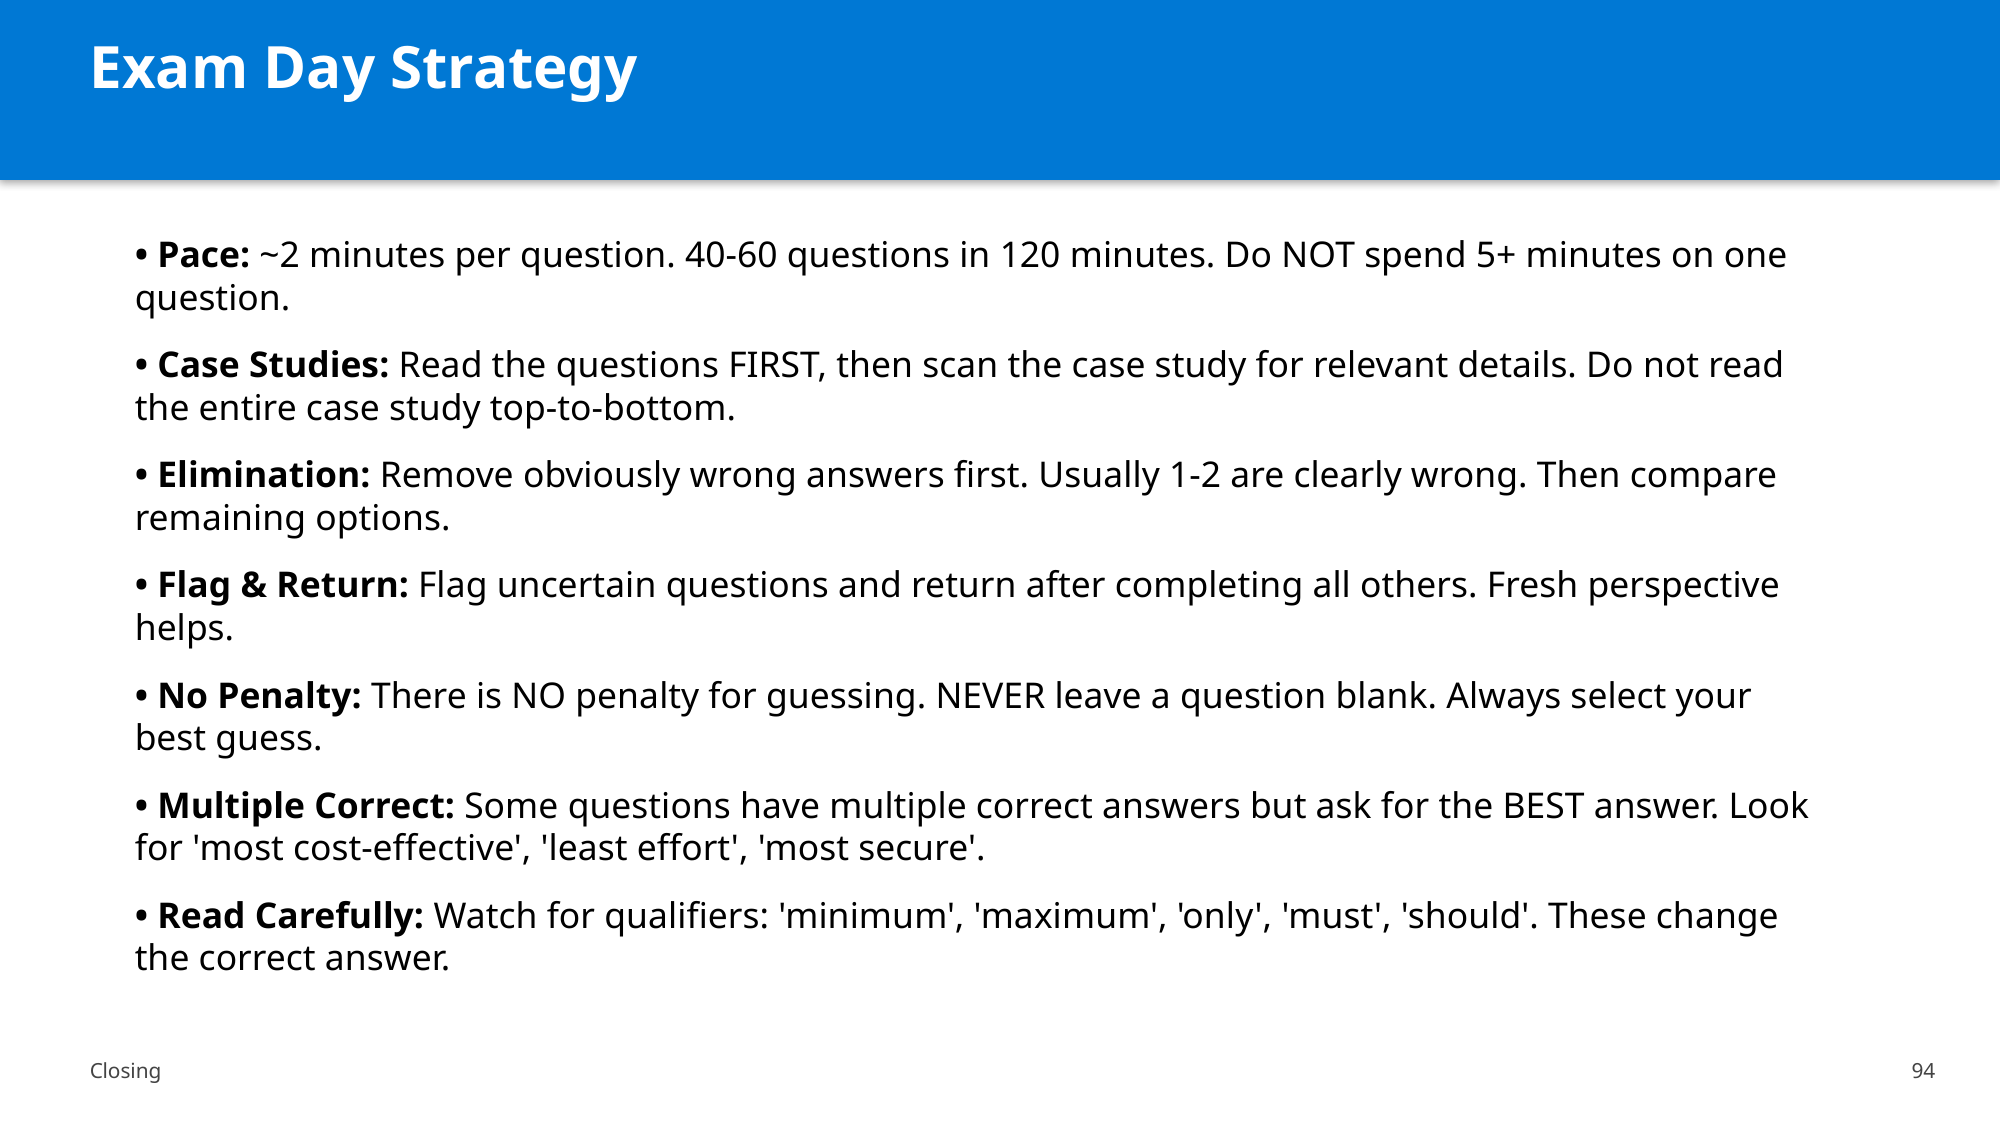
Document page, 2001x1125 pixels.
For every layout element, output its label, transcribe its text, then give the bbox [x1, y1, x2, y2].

text_box 94 [1799, 1050, 1950, 1090]
text_box Closing [74, 1050, 975, 1090]
text_box Exam Day Strategy [74, 22, 1875, 108]
text_box [0, 0, 2000, 181]
text_box • Pace: ~2 minutes per question. 40-60 questions in 120 minutes. Do NOT spend 5+ minutes on one question. • Case Studies: Read the questions FIRST, then scan the case study for relevant details. Do not read the entire case study top-to-bottom. • Elimination: Remove obviously wrong answers first. Usually 1-2 are clearly wrong. Then compare remaining options. • Flag & Return: Flag uncertain questions and return after completing all others. Fresh perspective helps. • No Penalty: There is NO penalty for guessing. NEVER leave a question blank. Always select your best guess. • Multiple Correct: Some questions have multiple correct answers but ask for the BEST answer. Look for 'most cost-effective', 'least effort', 'most secure'. • Read Carefully: Watch for qualifiers: 'minimum', 'maximum', 'only', 'must', 'should'. These change the correct answer. [119, 224, 1845, 986]
